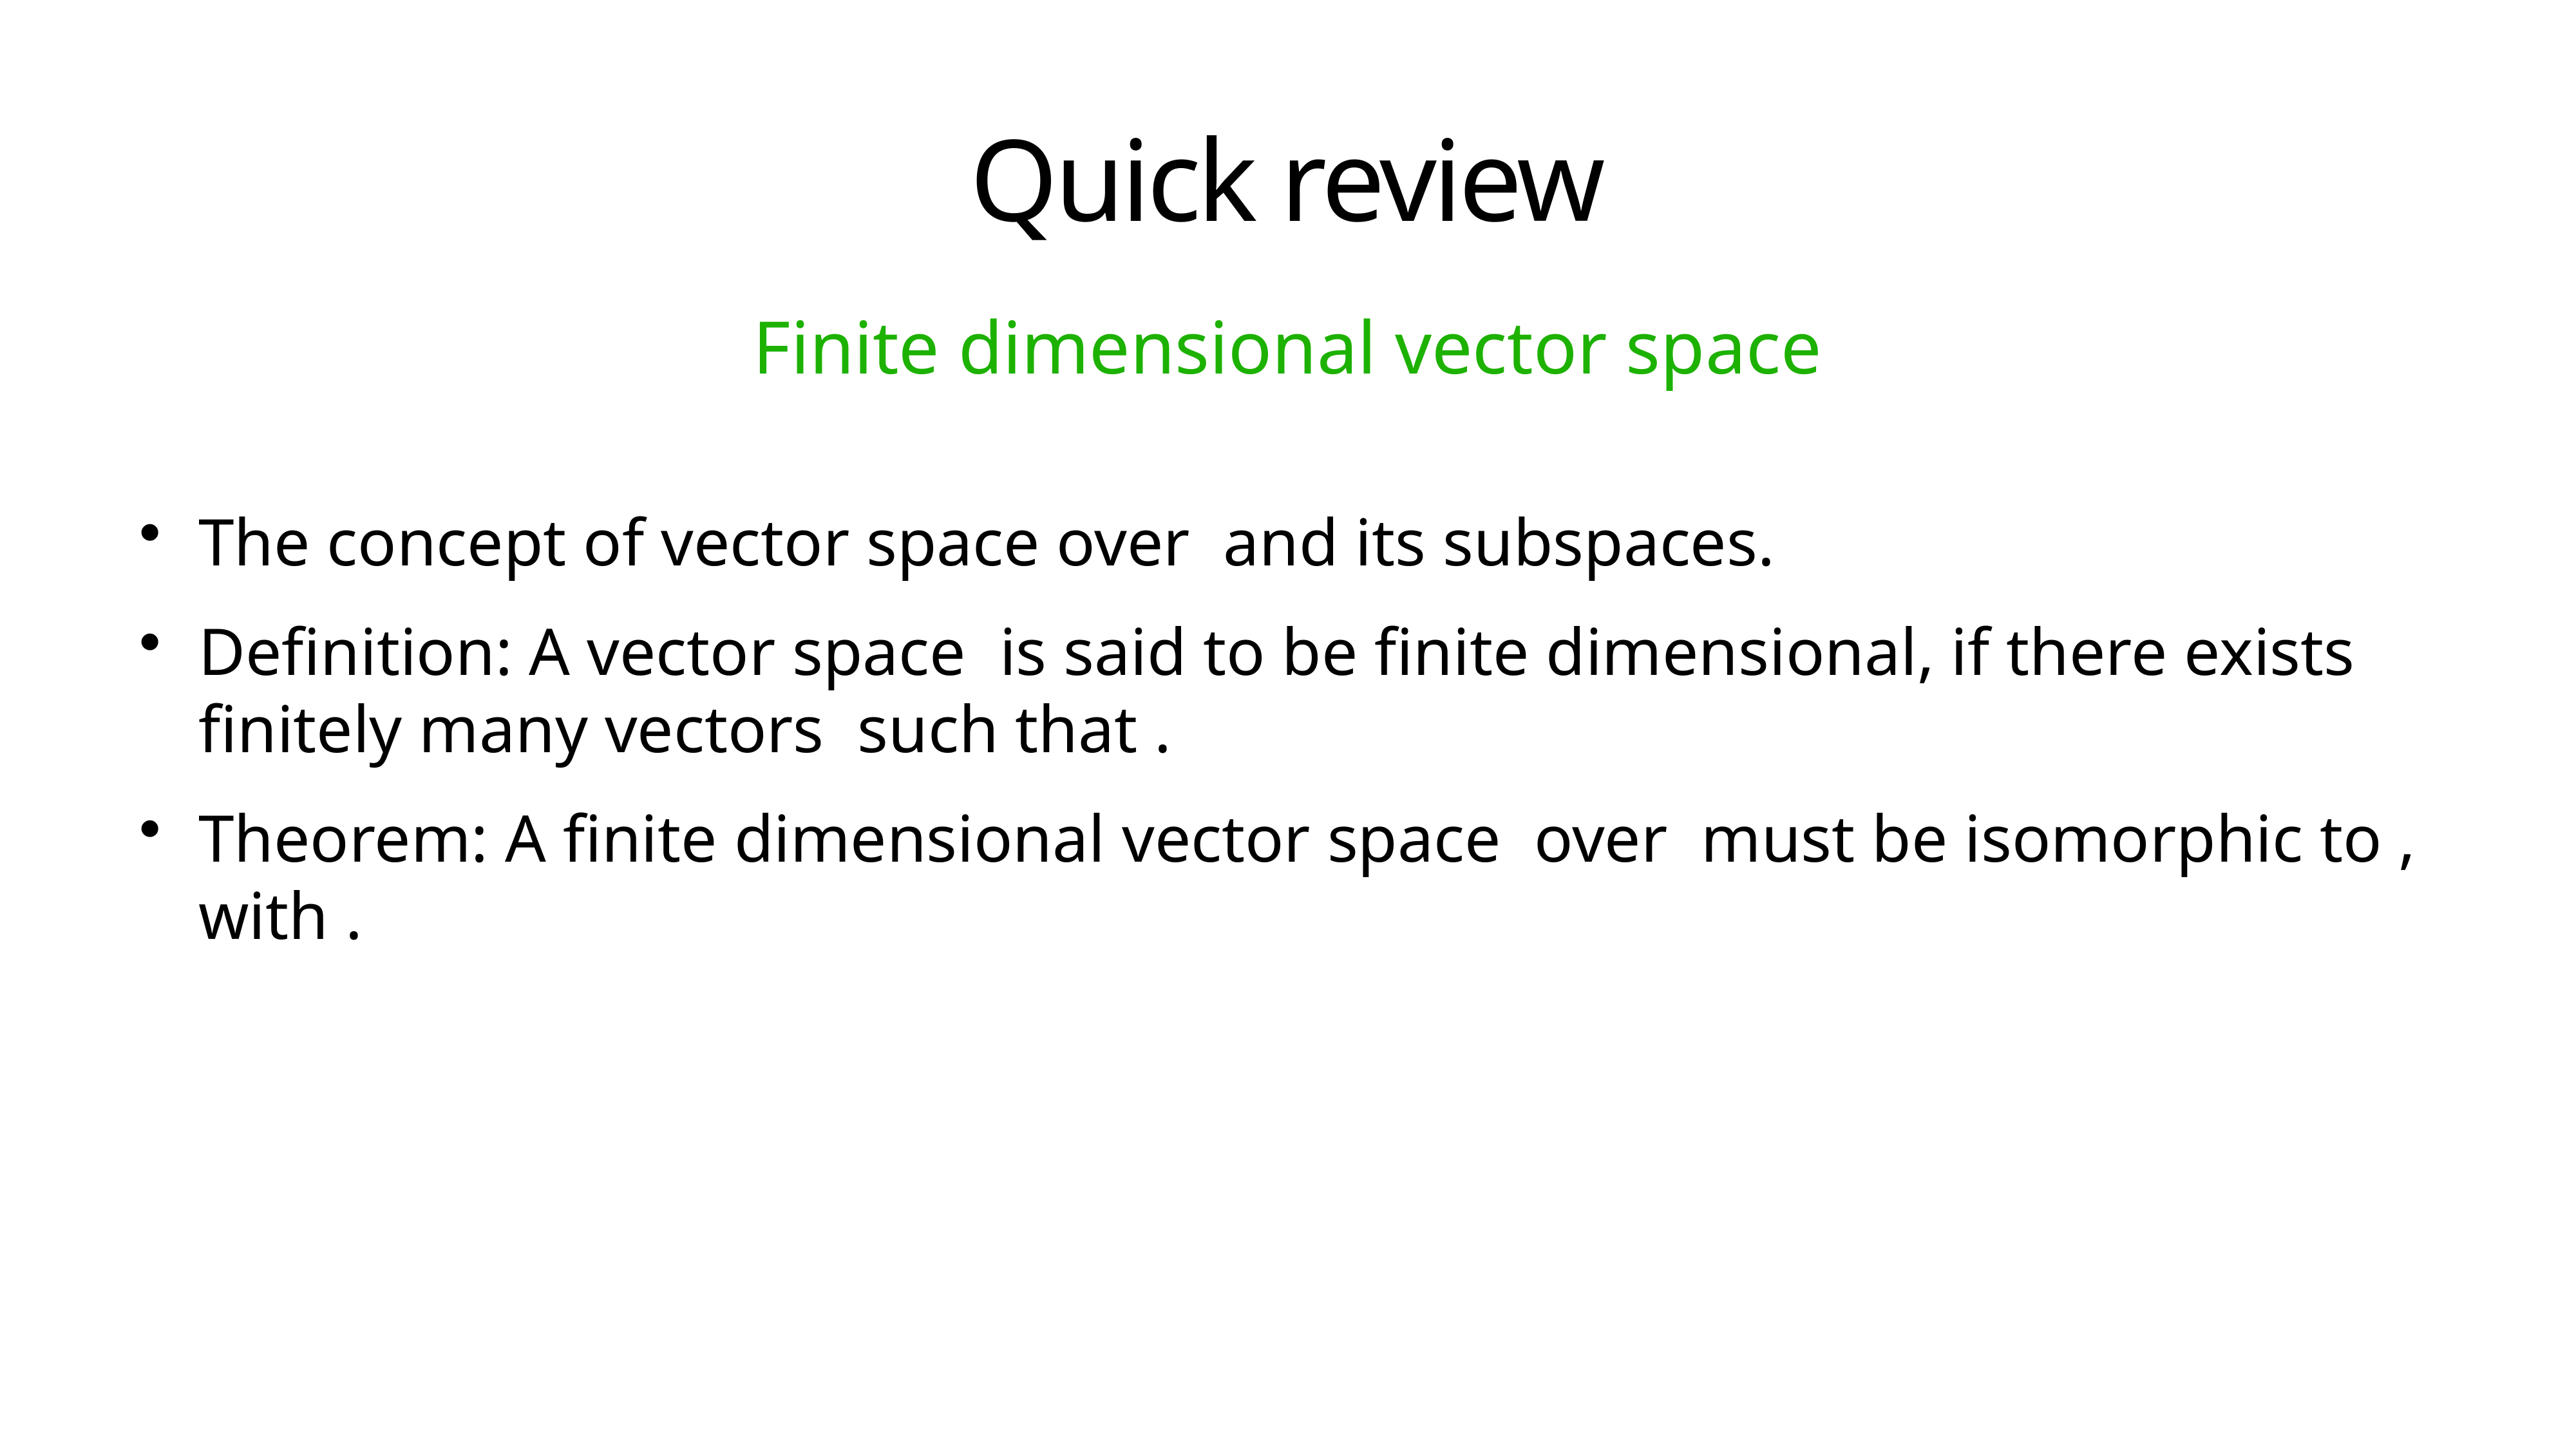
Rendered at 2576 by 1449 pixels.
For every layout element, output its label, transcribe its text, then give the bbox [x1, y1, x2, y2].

list Finite dimensional vector space [133, 296, 2443, 404]
title Quick review [133, 83, 2443, 249]
